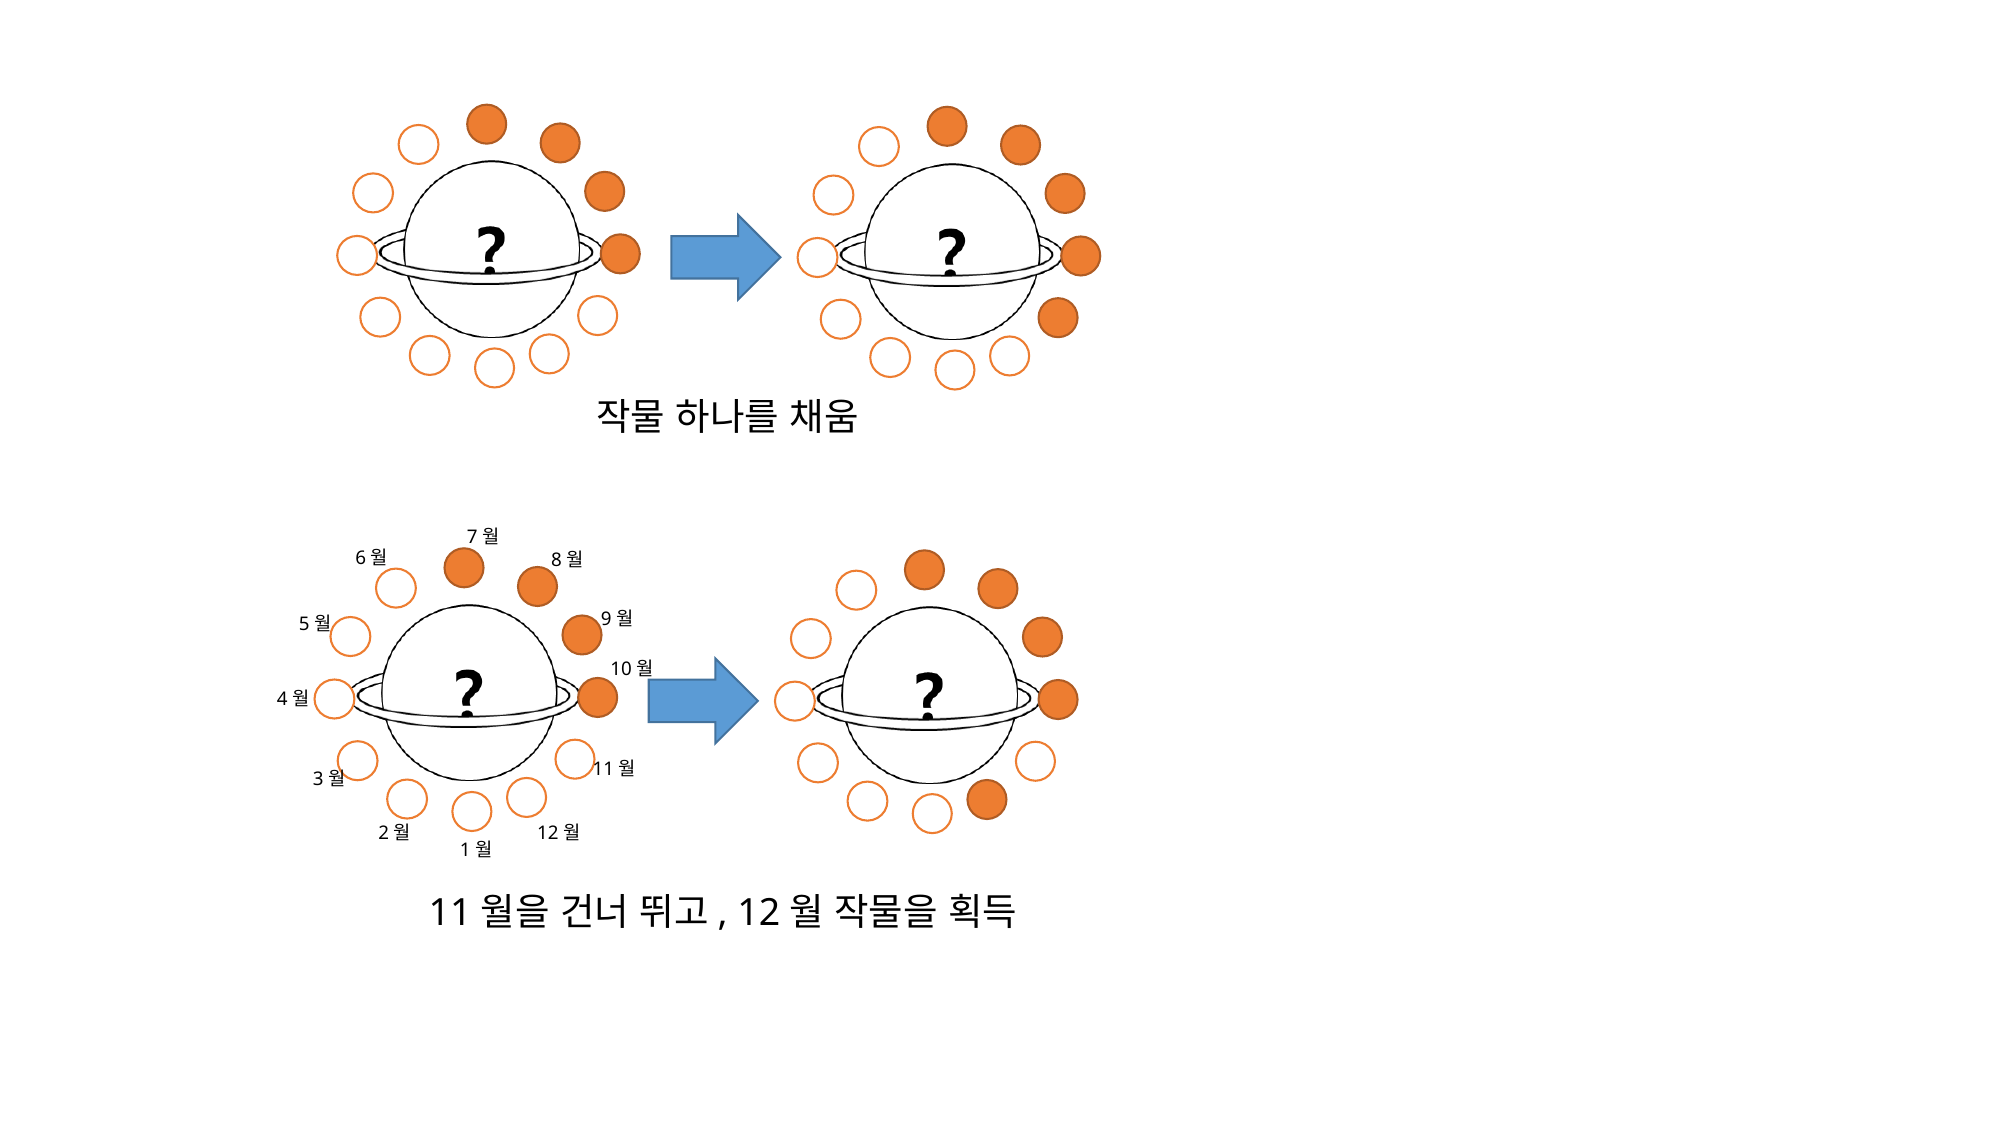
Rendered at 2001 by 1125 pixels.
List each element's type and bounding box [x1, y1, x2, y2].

text_box [263, 517, 1078, 942]
text_box [337, 104, 1101, 446]
